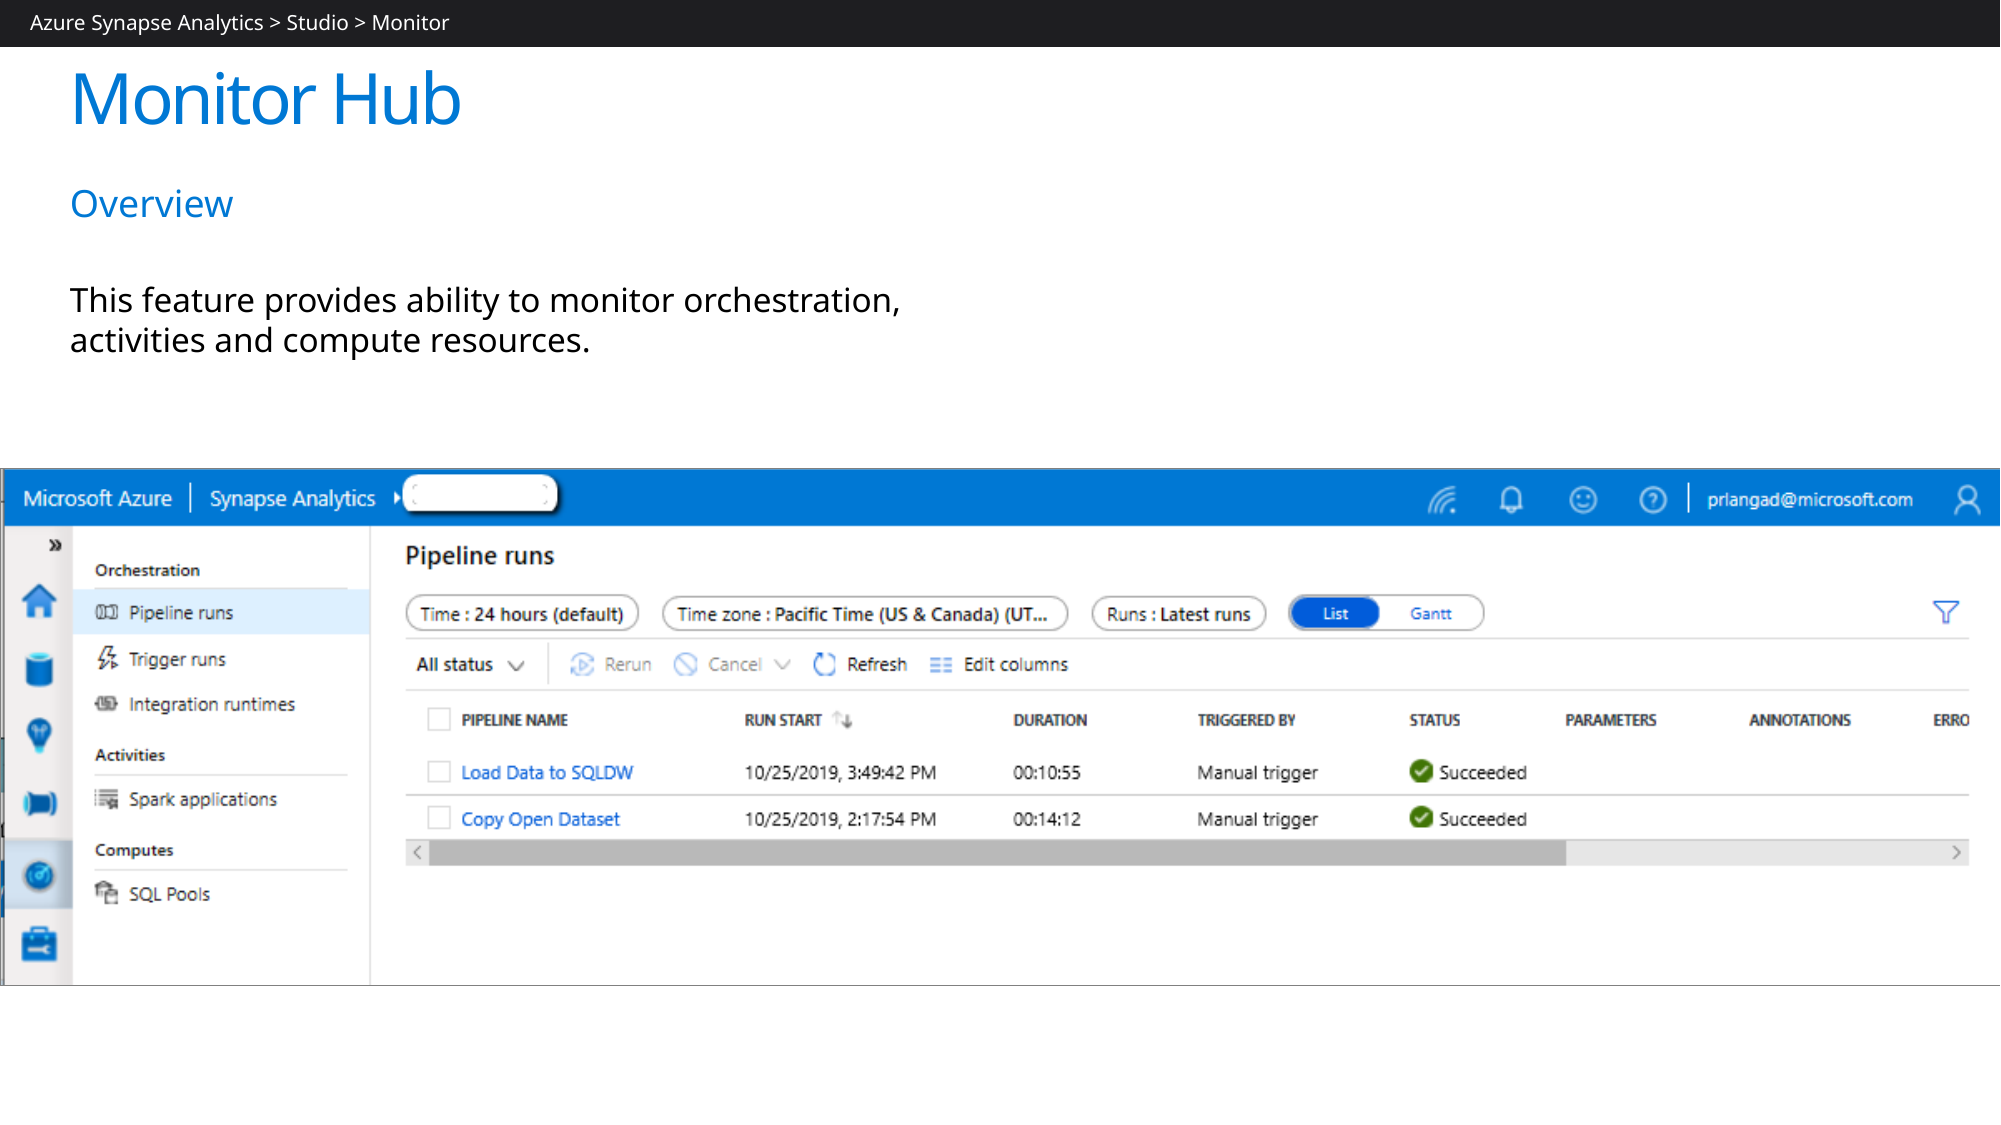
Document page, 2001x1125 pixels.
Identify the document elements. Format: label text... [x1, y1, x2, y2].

title Monitor Hub [69, 47, 982, 161]
text_box Azure Synapse Analytics > Studio > Monitor [0, 0, 2000, 47]
picture [0, 468, 2000, 987]
list Overview This feature provides ability to monitor orchestration, activities and compute resources. [69, 185, 982, 468]
